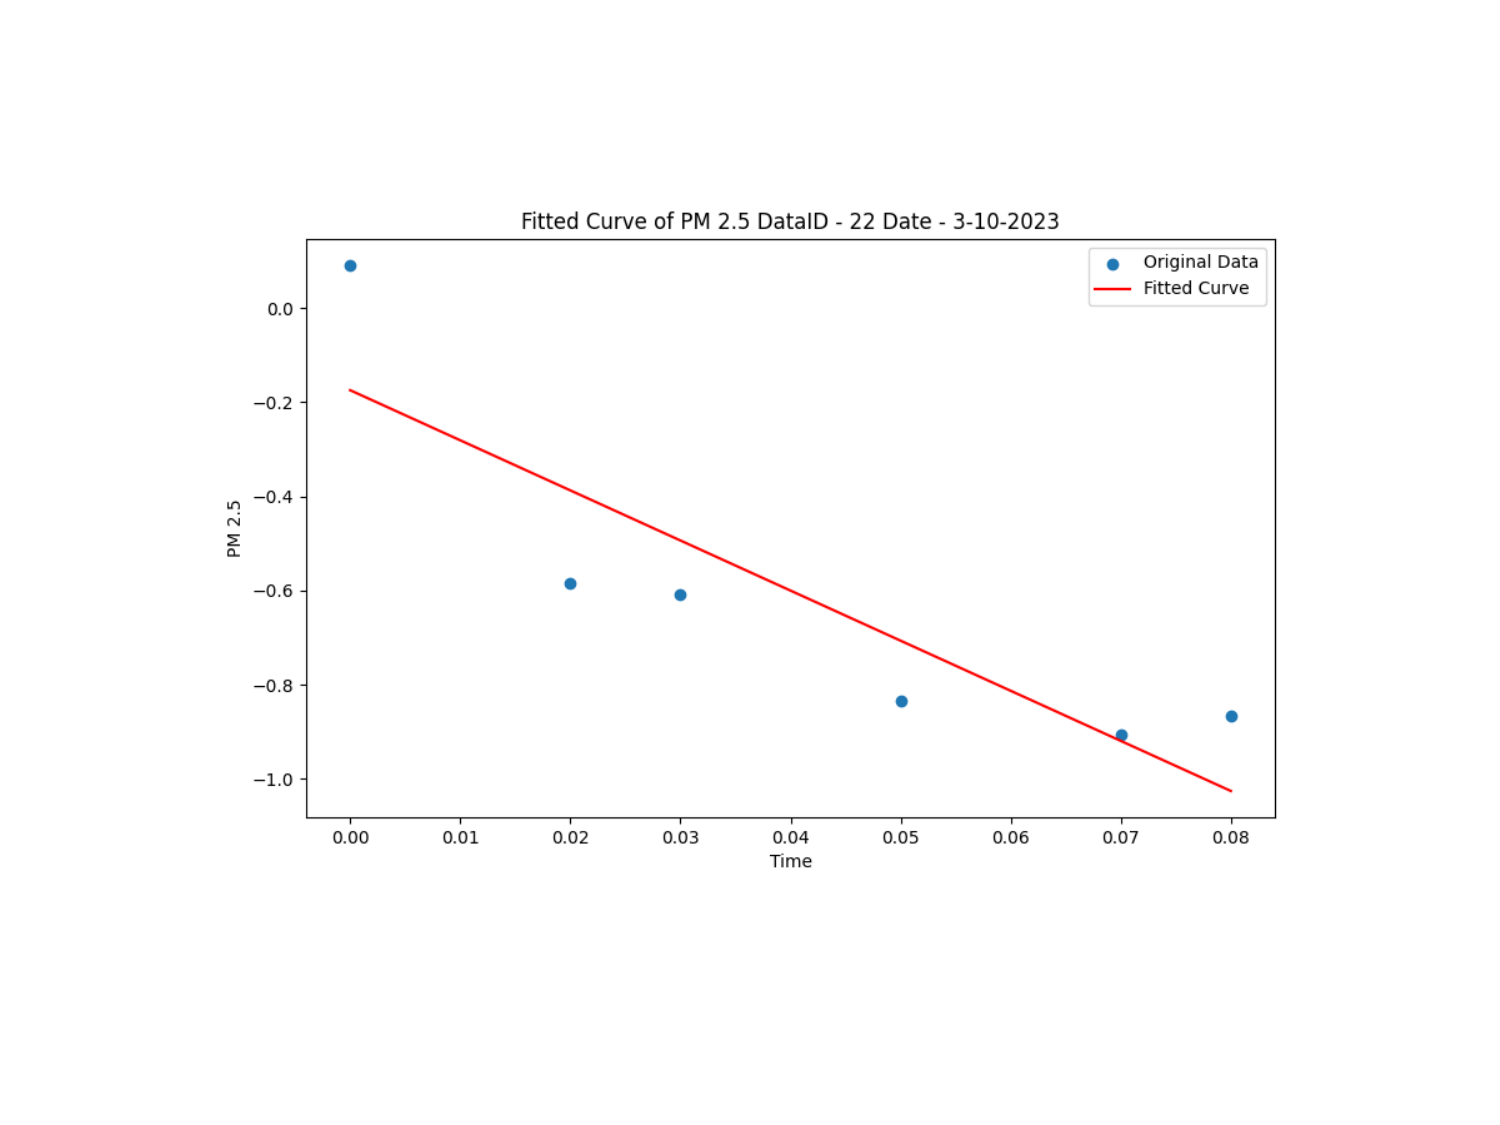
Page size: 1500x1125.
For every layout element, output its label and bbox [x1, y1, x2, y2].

picture [149, 149, 1401, 901]
